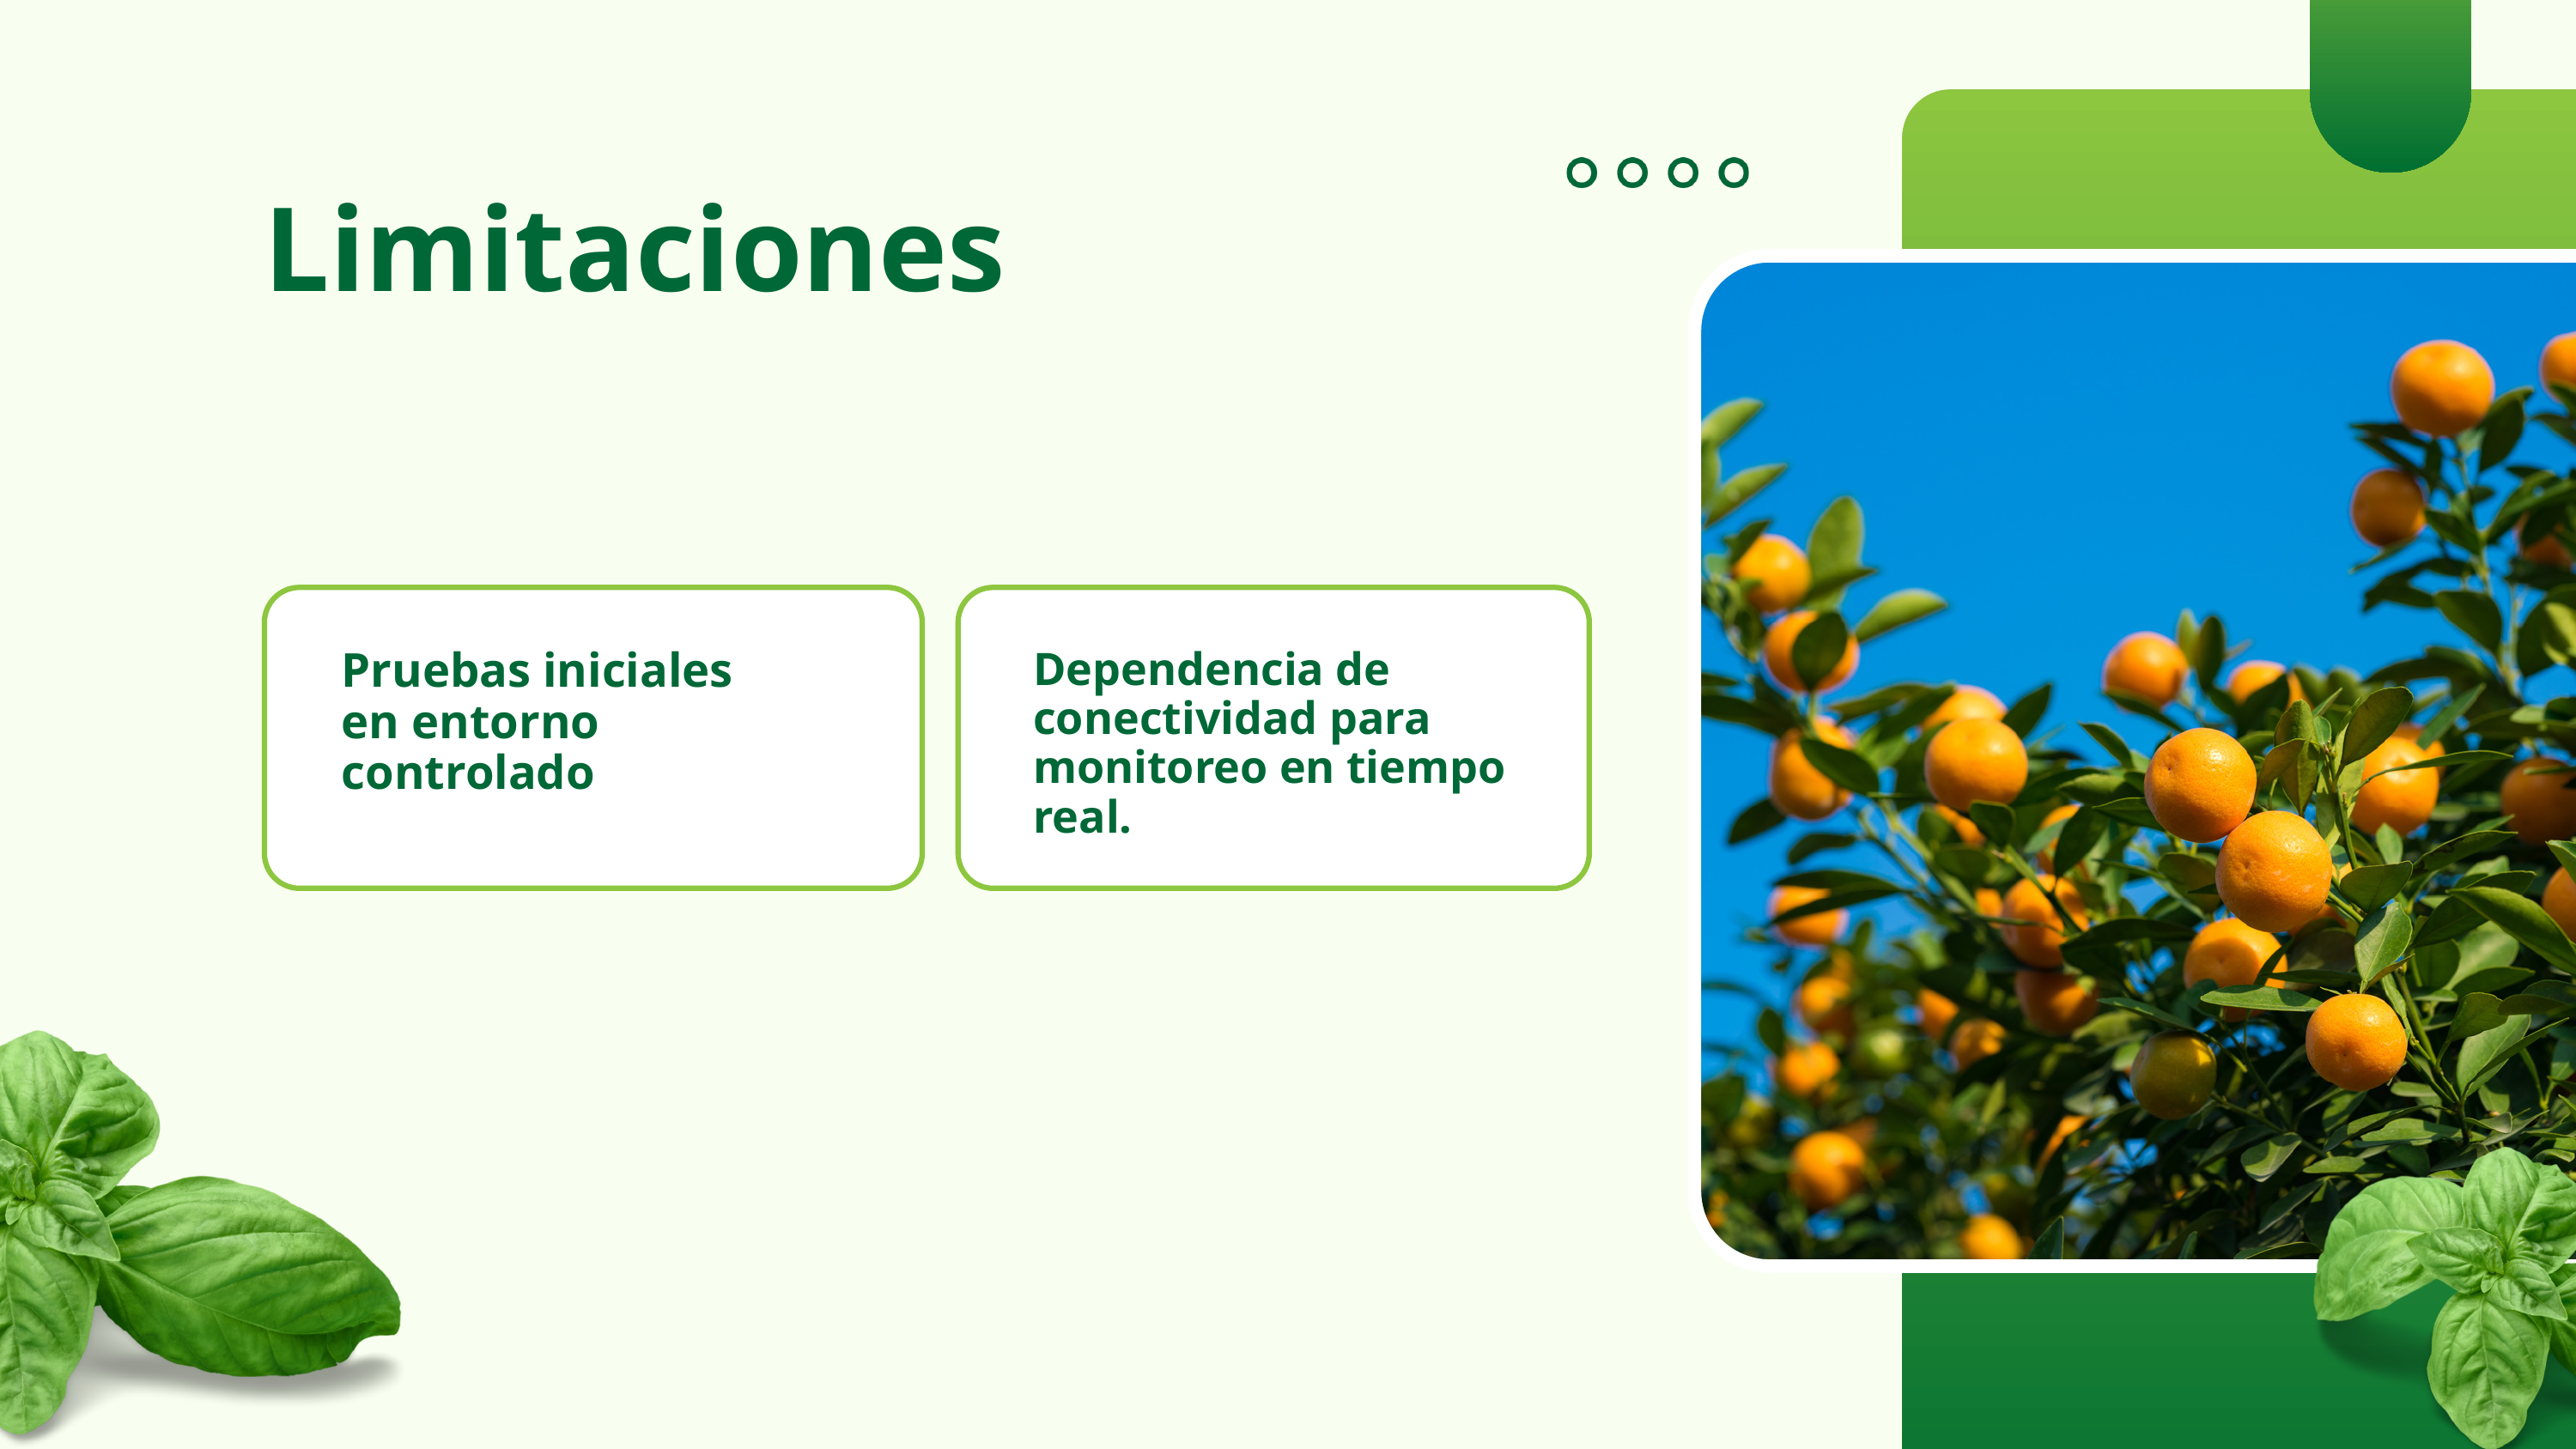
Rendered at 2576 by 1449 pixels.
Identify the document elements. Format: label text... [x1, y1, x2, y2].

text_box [957, 587, 1590, 889]
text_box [1694, 255, 2576, 1267]
text_box [1566, 157, 1749, 188]
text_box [1902, 1272, 2576, 1449]
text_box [1902, 88, 2576, 254]
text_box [264, 587, 923, 889]
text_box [2309, 0, 2472, 173]
text_box [0, 1029, 407, 1449]
text_box Limitaciones [264, 186, 1134, 315]
